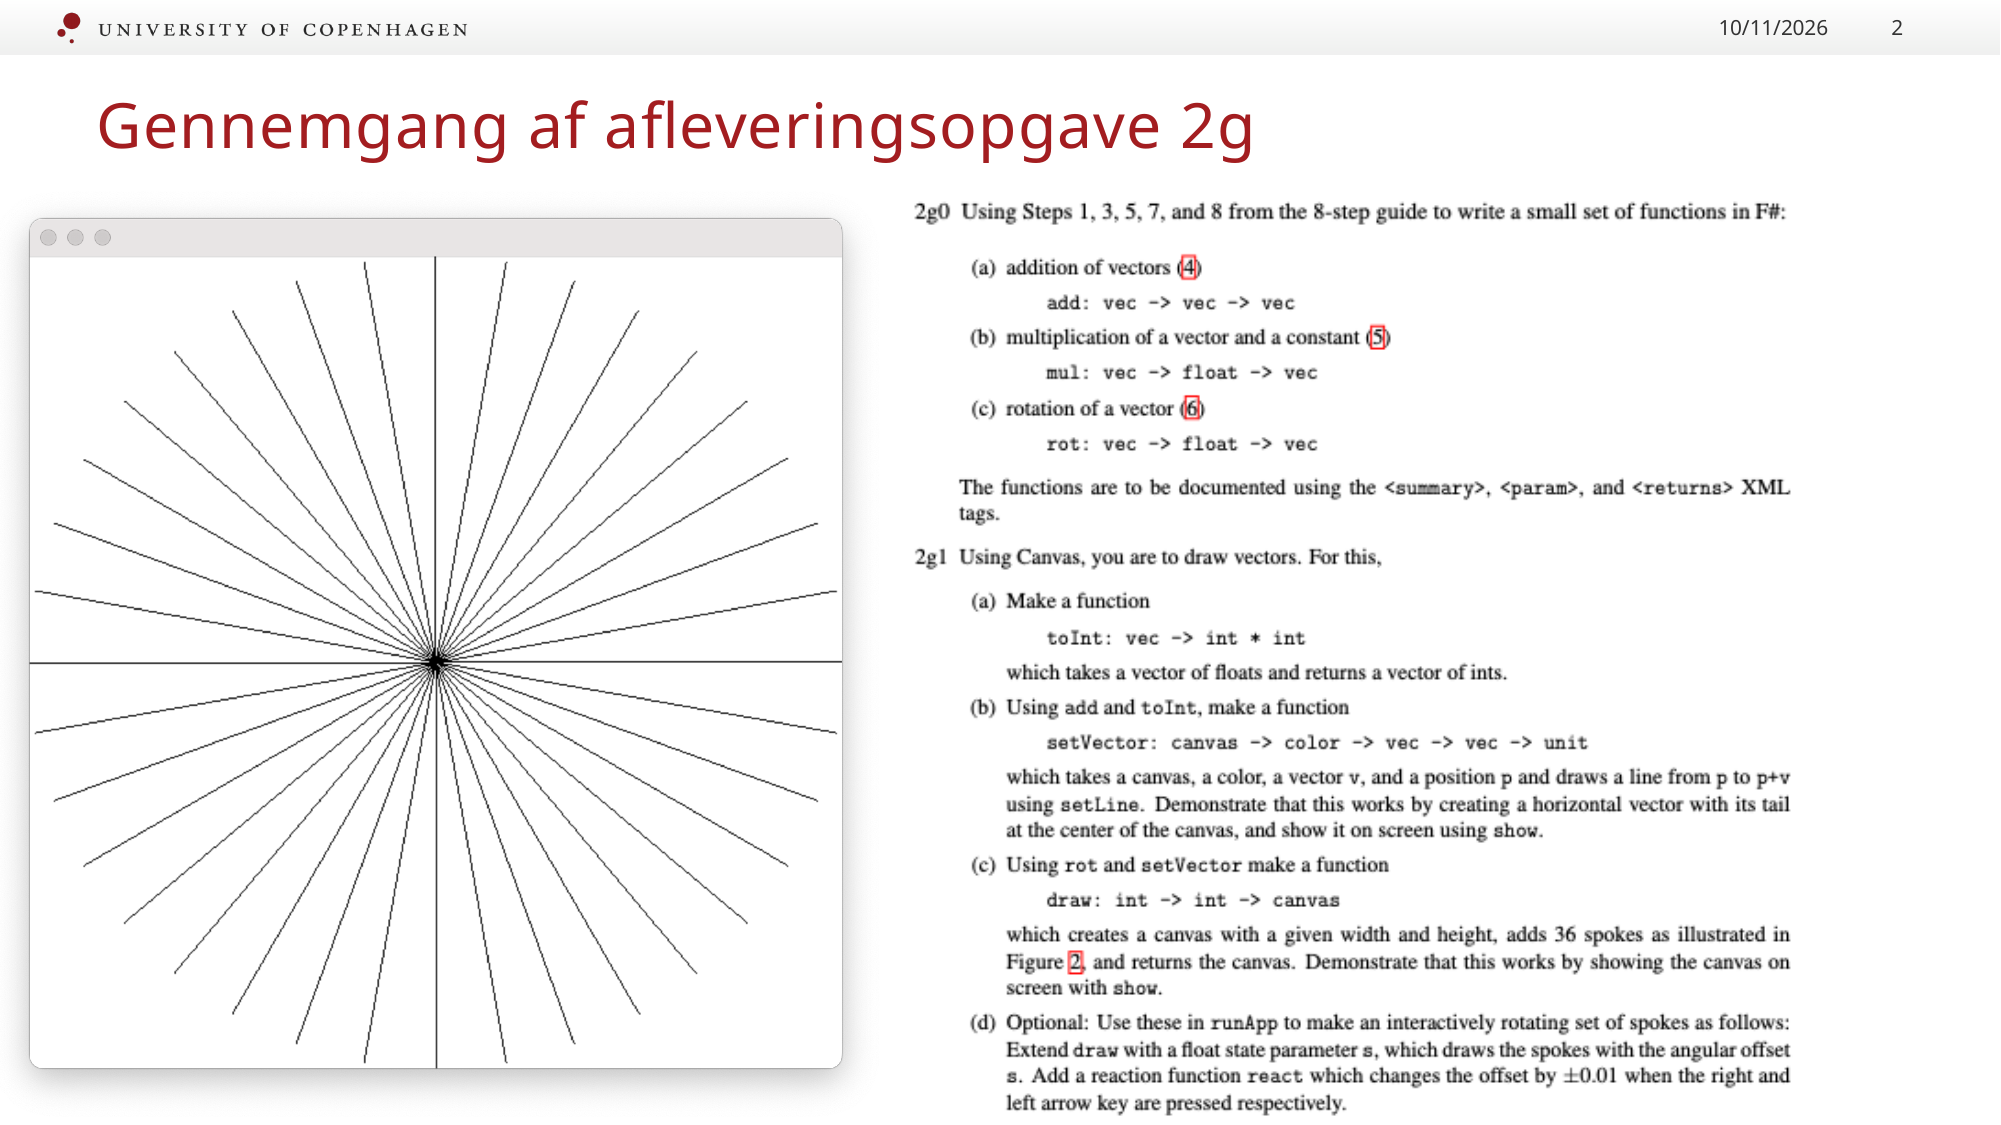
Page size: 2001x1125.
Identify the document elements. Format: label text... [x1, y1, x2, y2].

picture [0, 183, 888, 1125]
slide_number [1694, 14, 1829, 43]
picture [92, 15, 475, 42]
title Gennemgang af afleveringsopgave 2g [96, 86, 1904, 229]
picture [892, 183, 1829, 1125]
slide_number 2 [1840, 14, 1904, 43]
